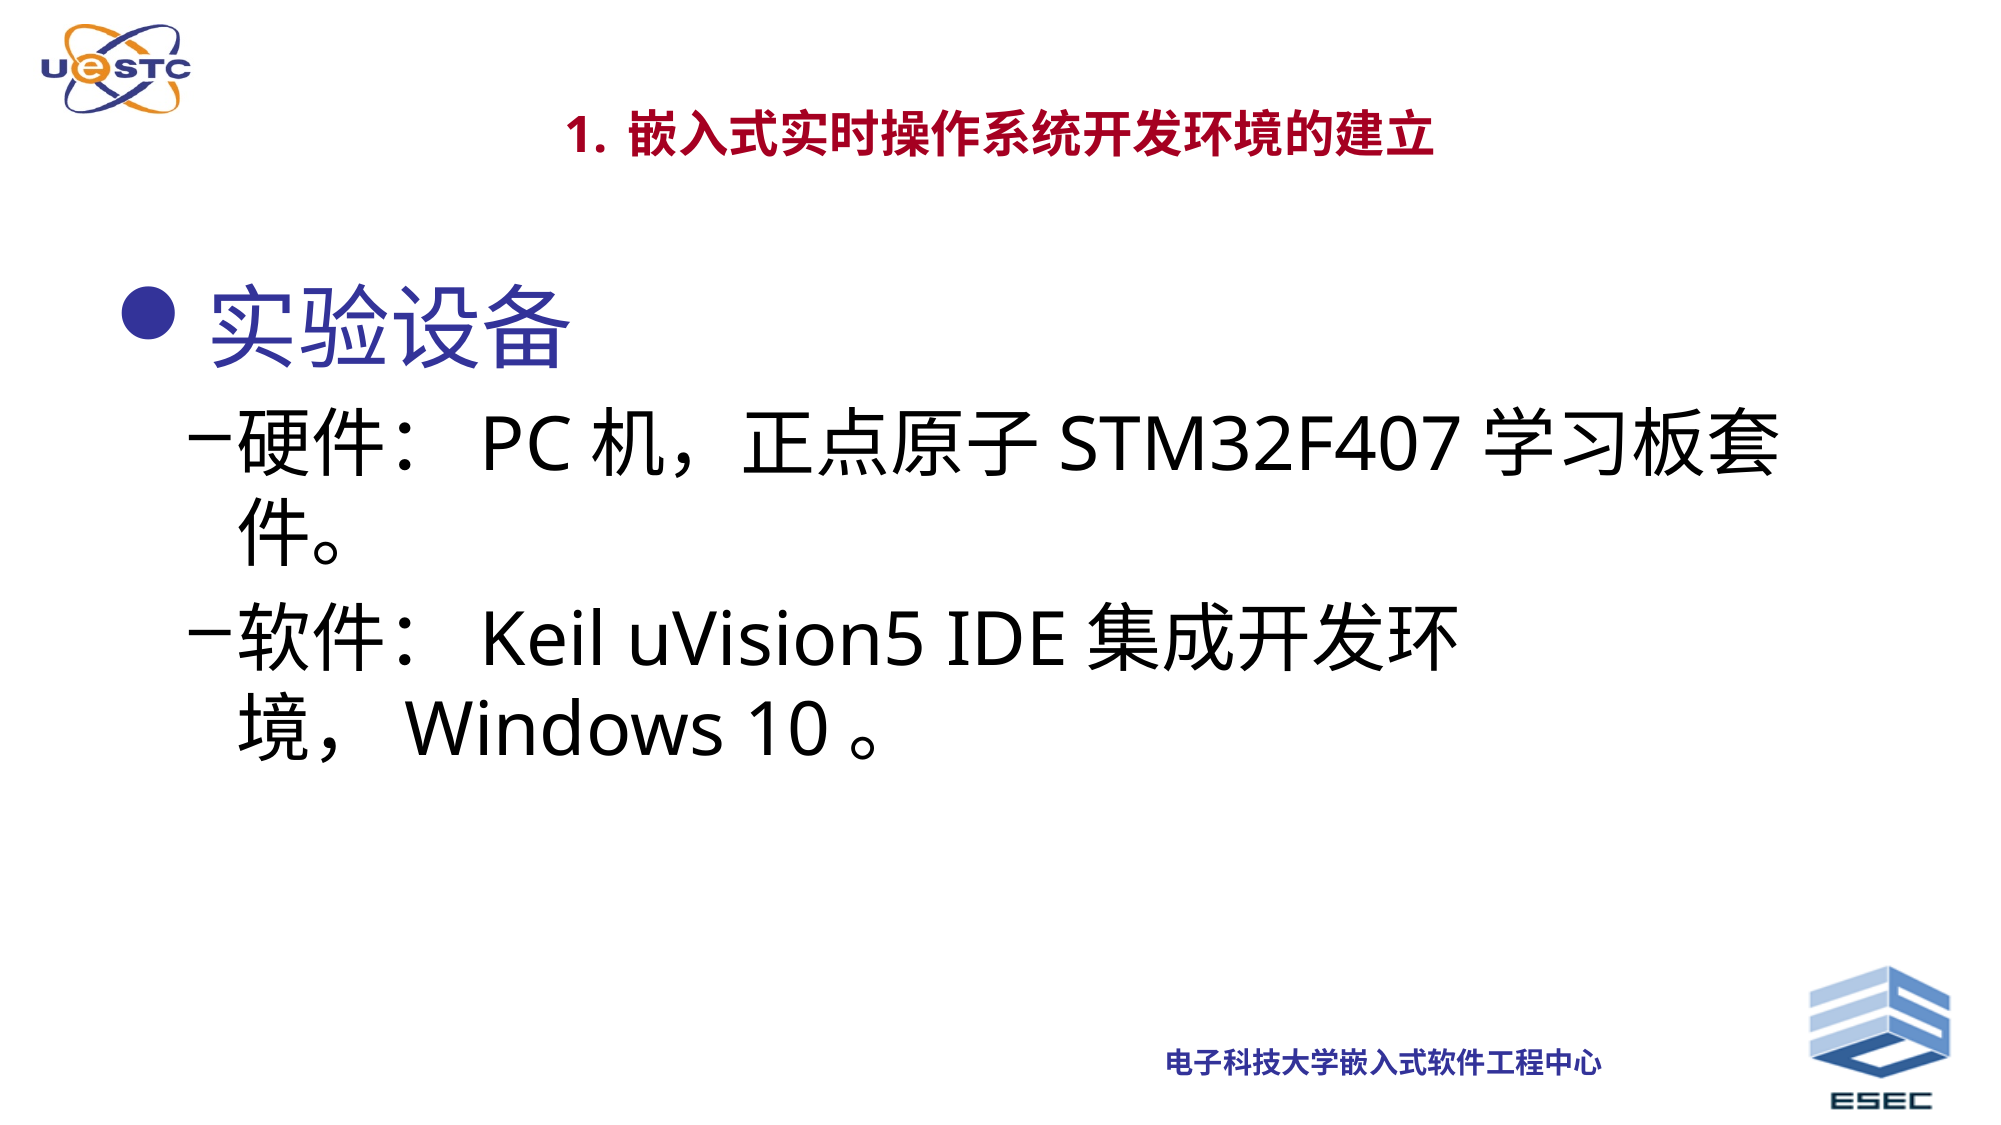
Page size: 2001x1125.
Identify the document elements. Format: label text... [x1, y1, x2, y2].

picture [33, 24, 200, 116]
picture [1766, 949, 2000, 1125]
list 实验设备 硬件：PC机，正点原子STM32F407学习板套件。 软件：Keil uVision5 IDE集成开发环境，Windows 10。 [99, 262, 1901, 1006]
title 1. 嵌入式实时操作系统开发环境的建立 [99, 44, 1901, 233]
